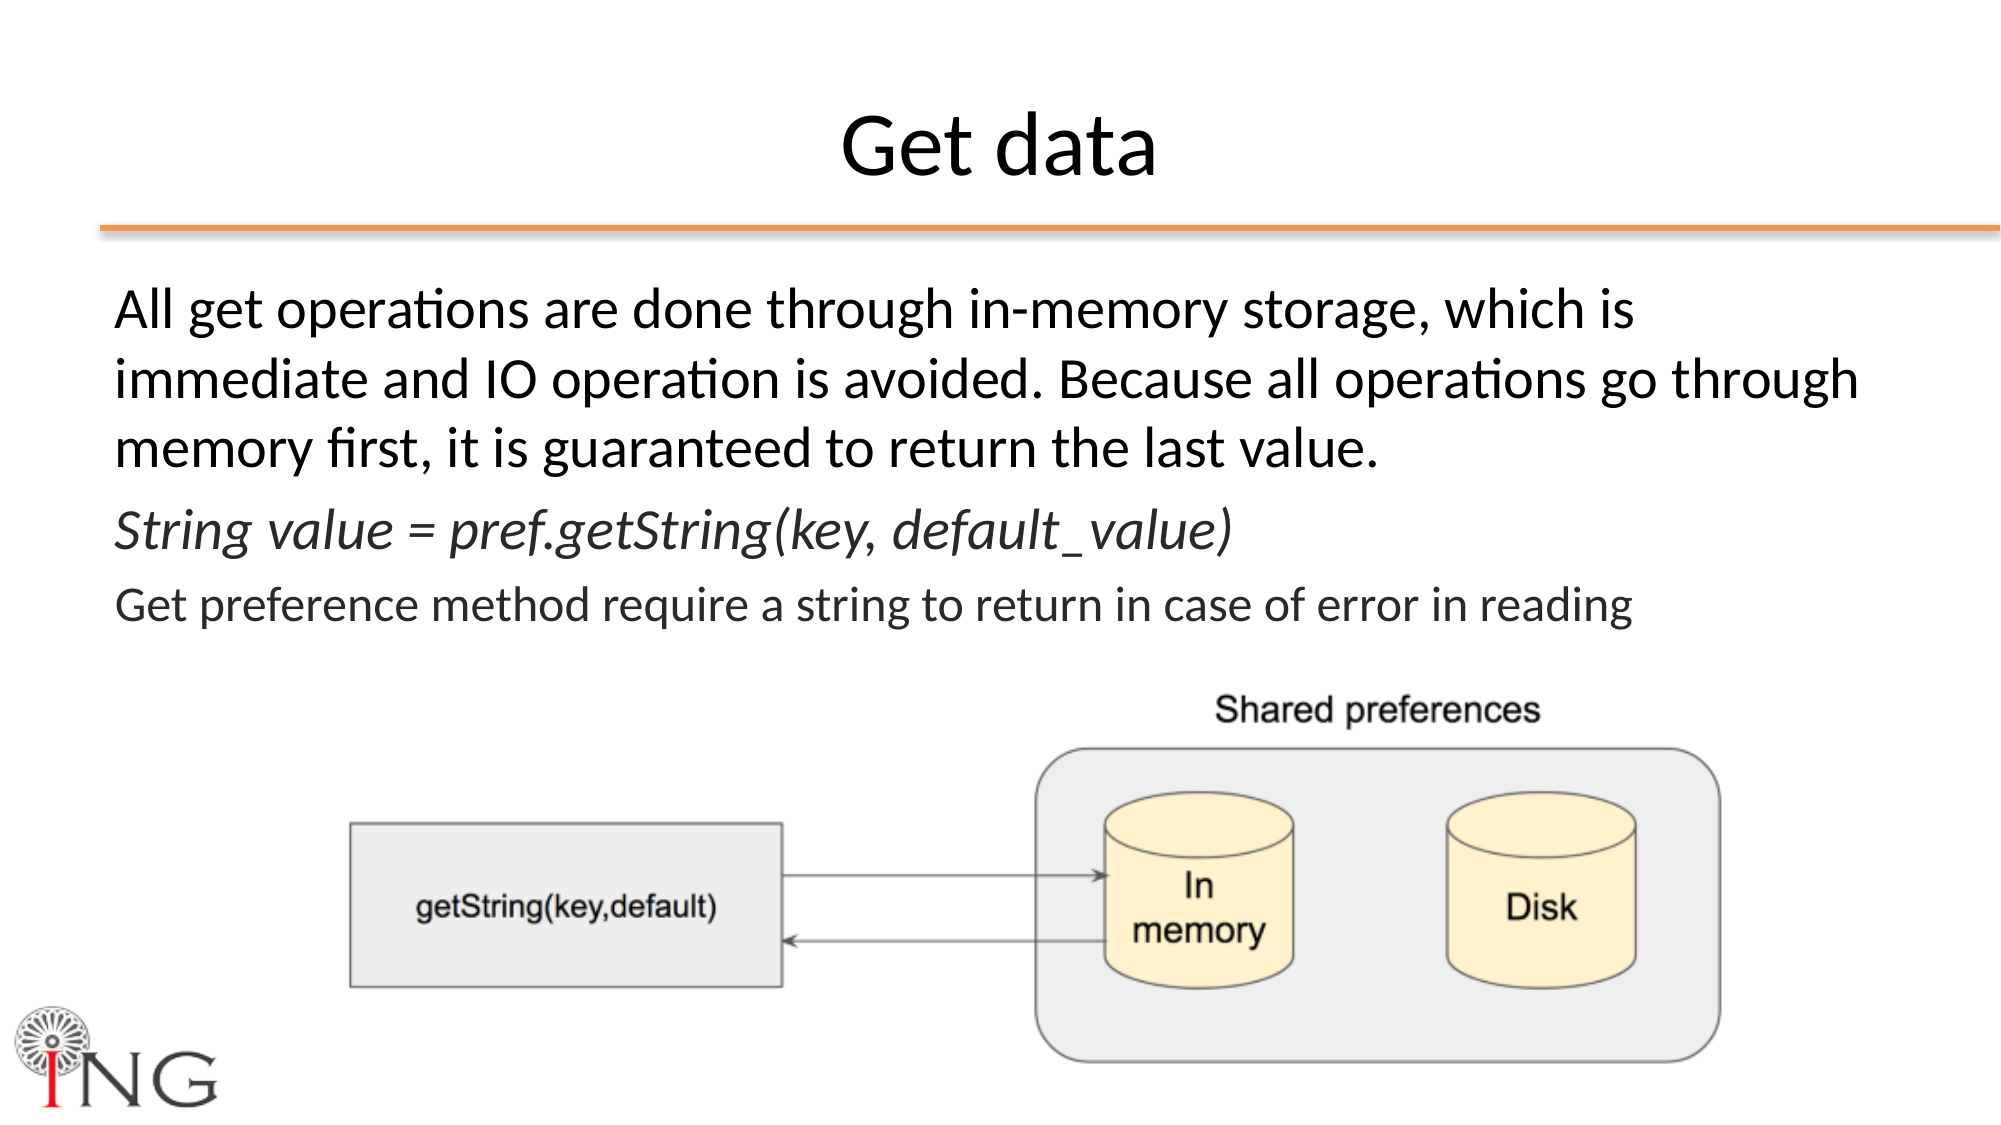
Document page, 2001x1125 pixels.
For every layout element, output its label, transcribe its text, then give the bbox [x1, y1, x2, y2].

list All get operations are done through in-memory storage, which is immediate and IO operation is avoided. Because all operations go through memory first, it is guaranteed to return the last value. String value = pref.getString(key, default_value) Get preference method require a string to return in case of error in reading [99, 262, 1900, 698]
title Get data [99, 45, 1900, 233]
picture [330, 668, 1747, 1082]
picture [0, 987, 244, 1125]
